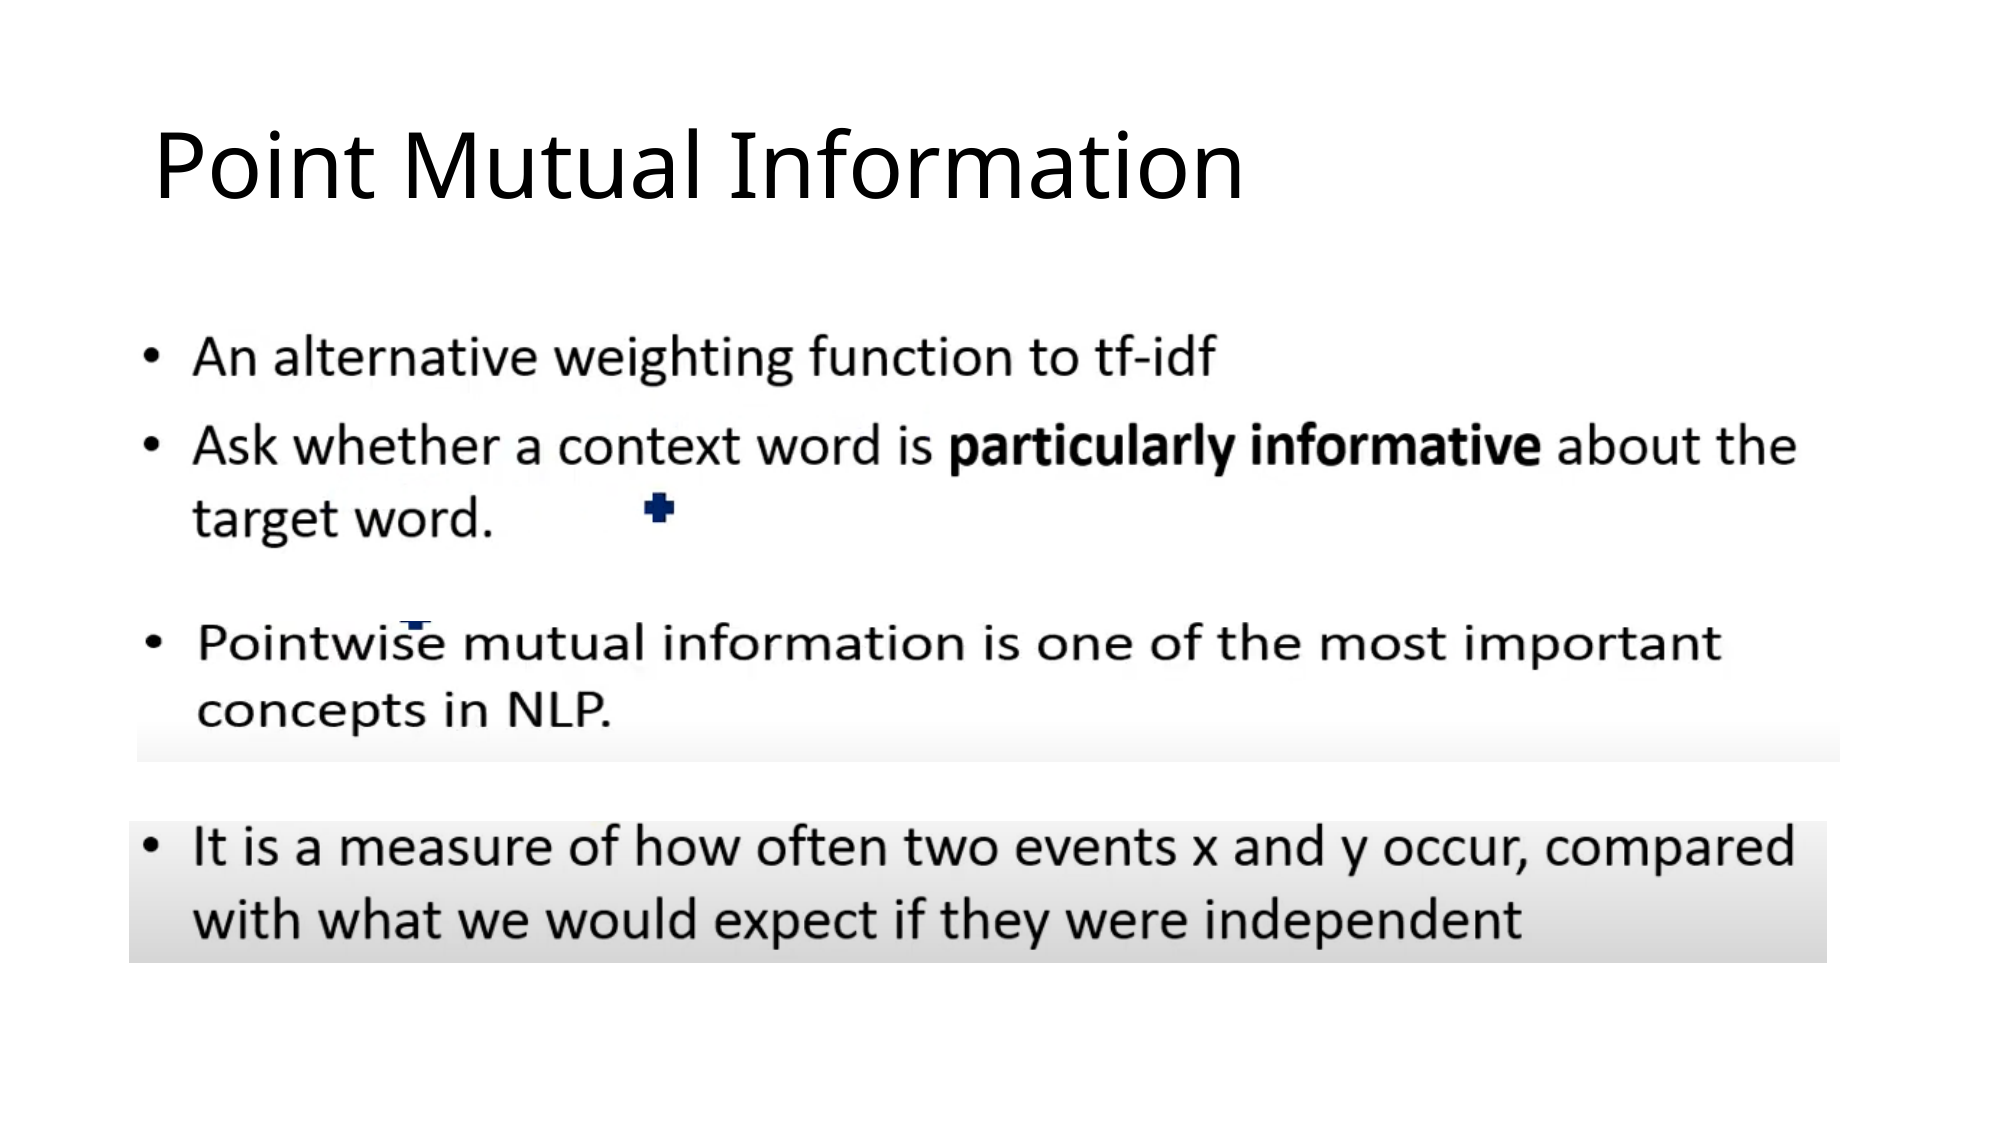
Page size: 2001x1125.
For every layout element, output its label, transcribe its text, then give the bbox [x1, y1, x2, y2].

picture [129, 821, 1827, 963]
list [97, 323, 1823, 564]
picture [137, 621, 1840, 762]
title Point Mutual Information [137, 59, 1863, 278]
